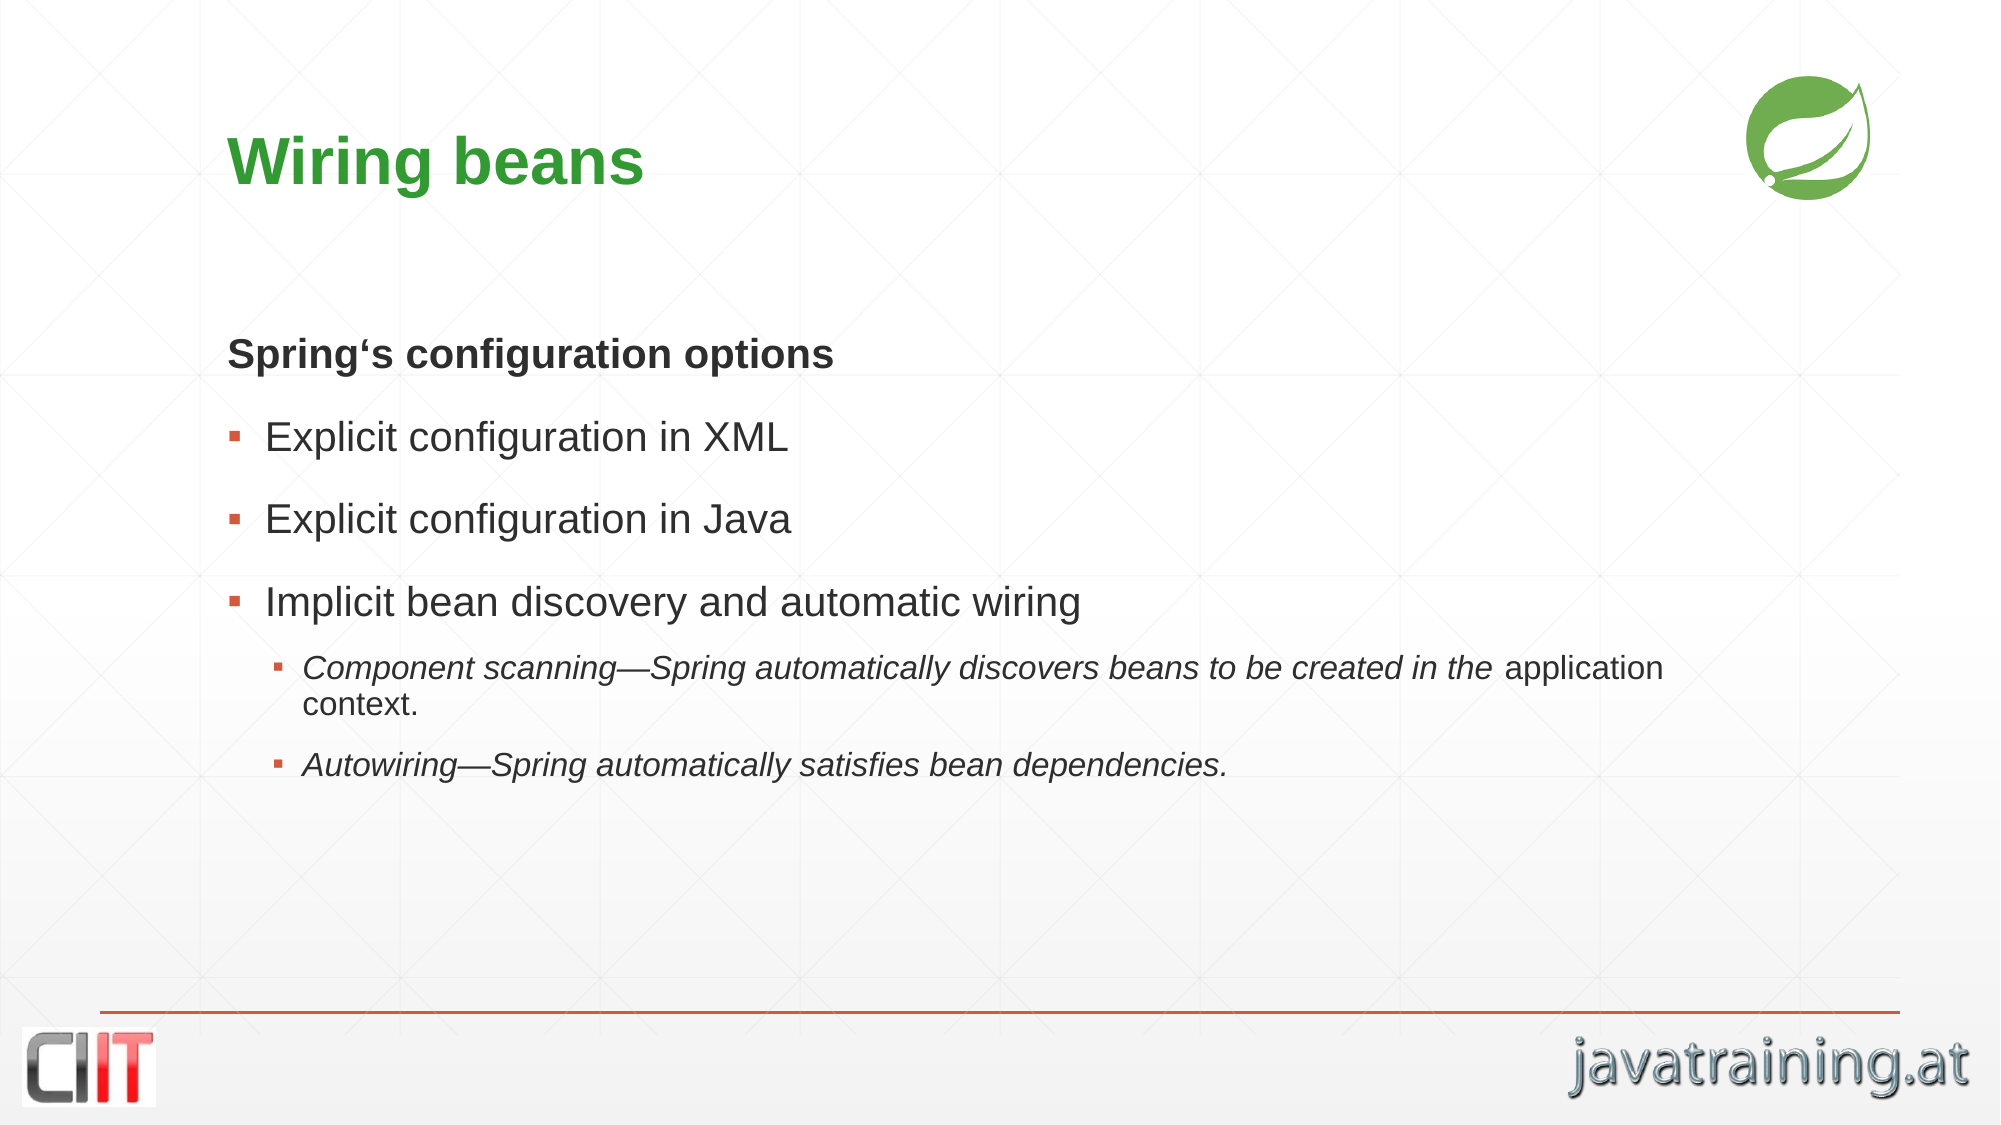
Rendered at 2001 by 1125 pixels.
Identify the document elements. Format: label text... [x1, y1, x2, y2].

title Wiring beans [212, 82, 1788, 207]
picture [1564, 1034, 1971, 1102]
picture [1745, 75, 1870, 200]
picture [22, 1027, 156, 1107]
list Spring‘s configuration options Explicit configuration in XML Explicit configuration in Java Implicit bean discovery and automatic wiring Component scanning—Spring automatically discovers beans to be created in the application context. Autowiring—Spring automatically satisfies bean dependencies. [212, 238, 1788, 950]
